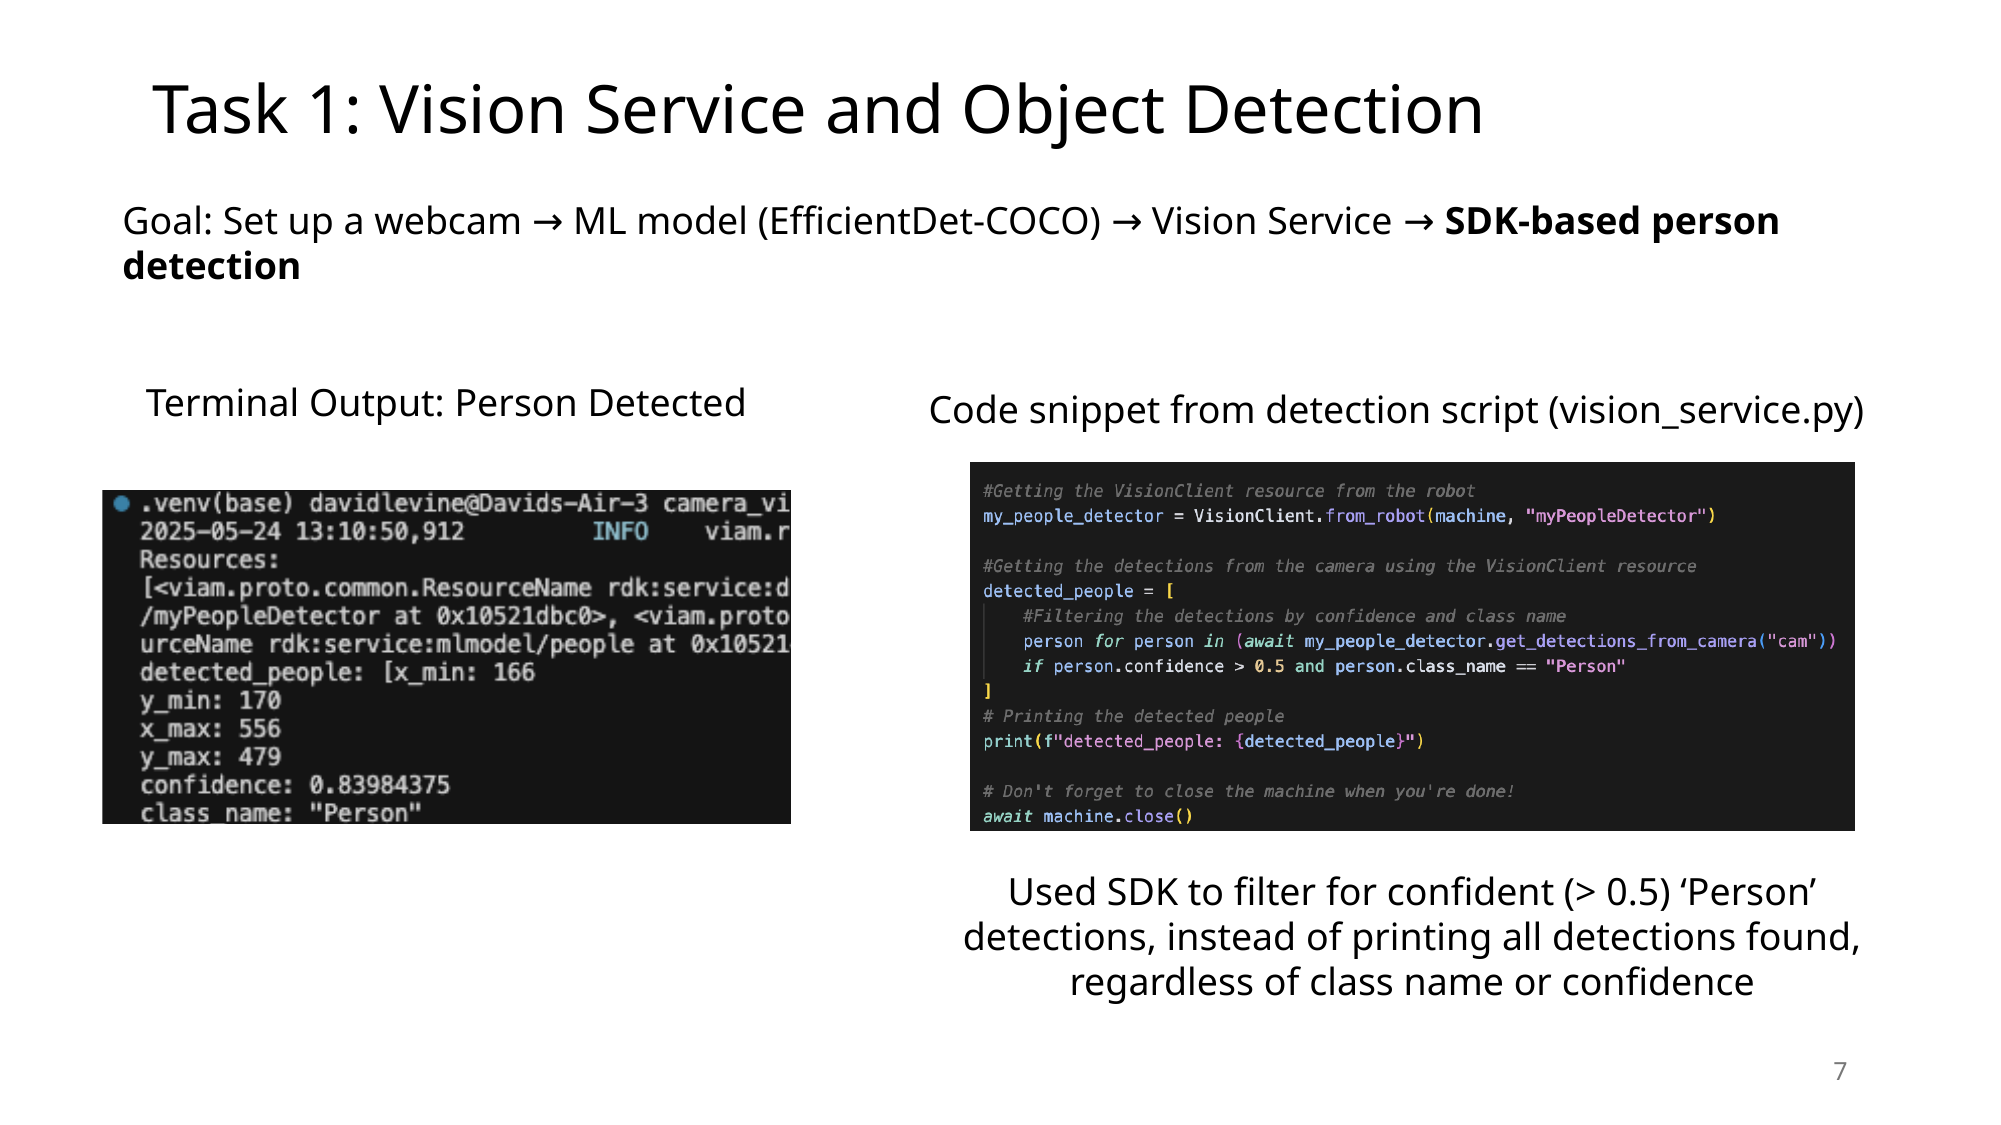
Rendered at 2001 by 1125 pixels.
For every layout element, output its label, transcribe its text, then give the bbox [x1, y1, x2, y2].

slide_number 7 [1412, 1042, 1863, 1103]
picture [970, 461, 1855, 832]
title Task 1: Vision Service and Object Detection [137, 3, 1863, 190]
text_box Goal: Set up a webcam → ML model (EfficientDet-COCO) → Vision Service → SDK-based person detection [107, 190, 1893, 295]
text_box Code snippet from detection script (vision_service.py) [896, 379, 1898, 439]
text_box Terminal Output: Person Detected [0, 371, 947, 432]
picture [101, 490, 792, 825]
text_box Used SDK to filter for confident (> 0.5) ‘Person’ detections, instead of printing all detections found, regardless of class name or confidence [912, 860, 1913, 1011]
